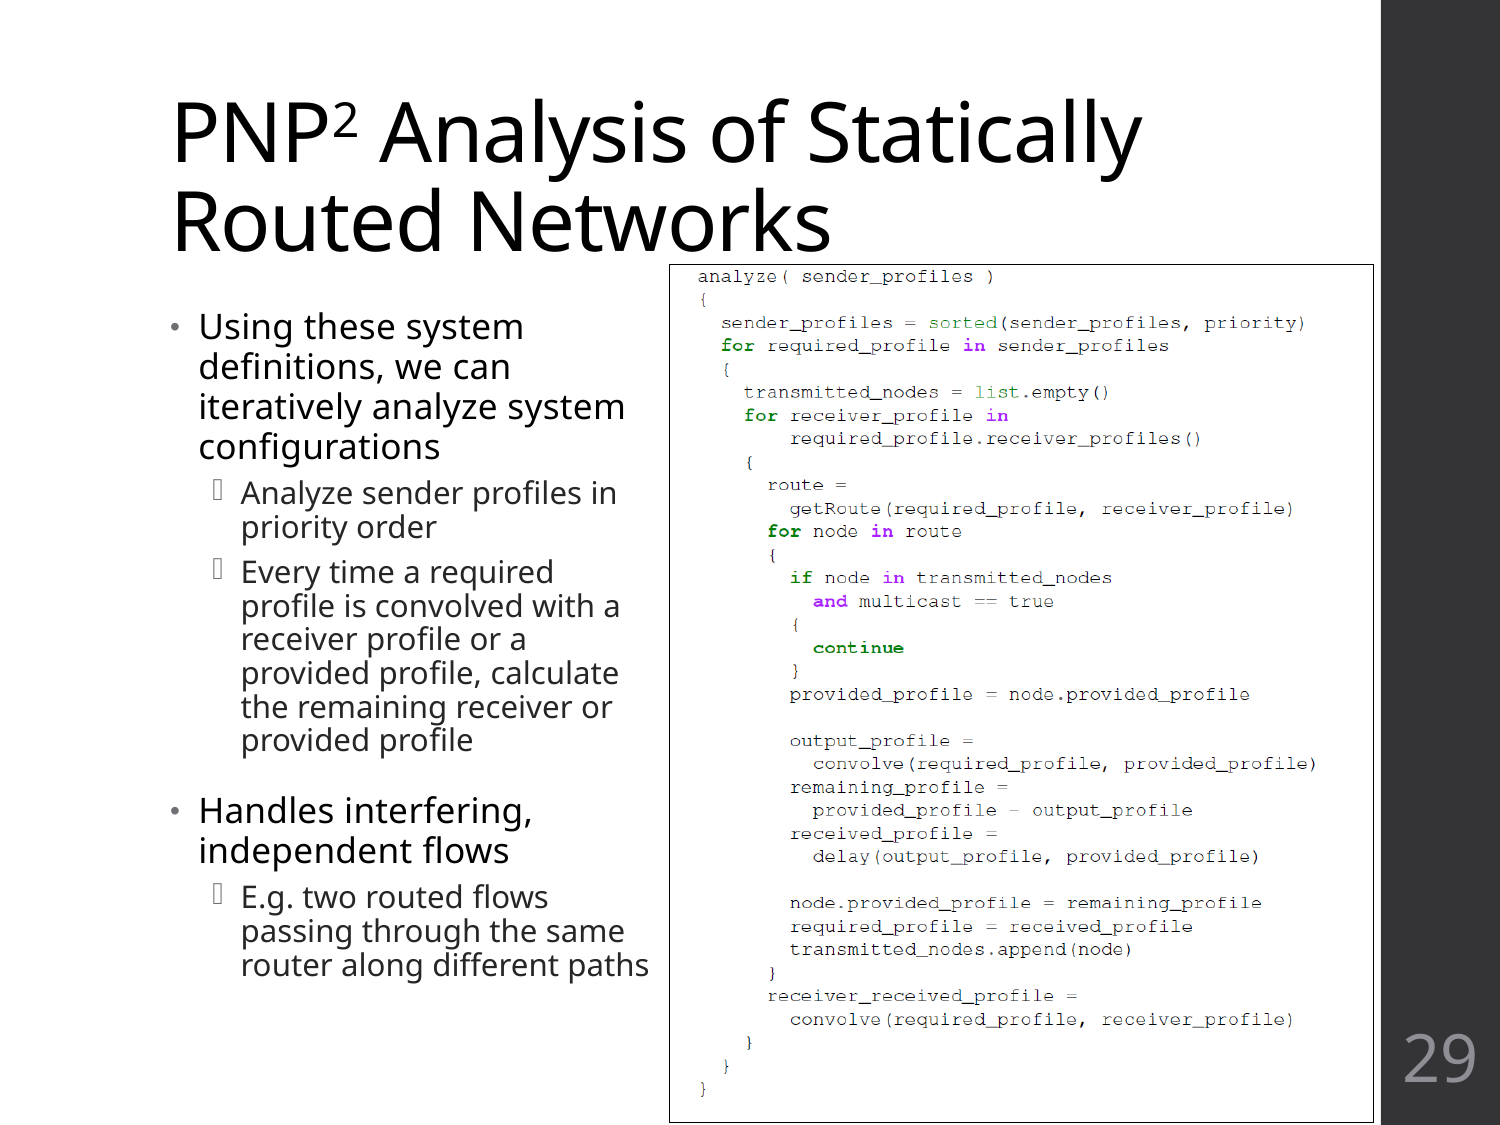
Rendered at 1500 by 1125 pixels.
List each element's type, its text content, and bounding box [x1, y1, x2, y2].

picture [665, 262, 1377, 1125]
slide_number 29 [1384, 1012, 1498, 1110]
title PNP2 Analysis of Statically Routed Networks [155, 60, 1348, 278]
list Using these system definitions, we can iteratively analyze system configurations Analyze sender profiles in priority order Every time a required profile is convolved with a receiver profile or a provided profile, calculate the remaining receiver or provided profile Handles interfering, independent flows E.g. two routed flows passing through the same router along different paths [155, 299, 659, 1014]
